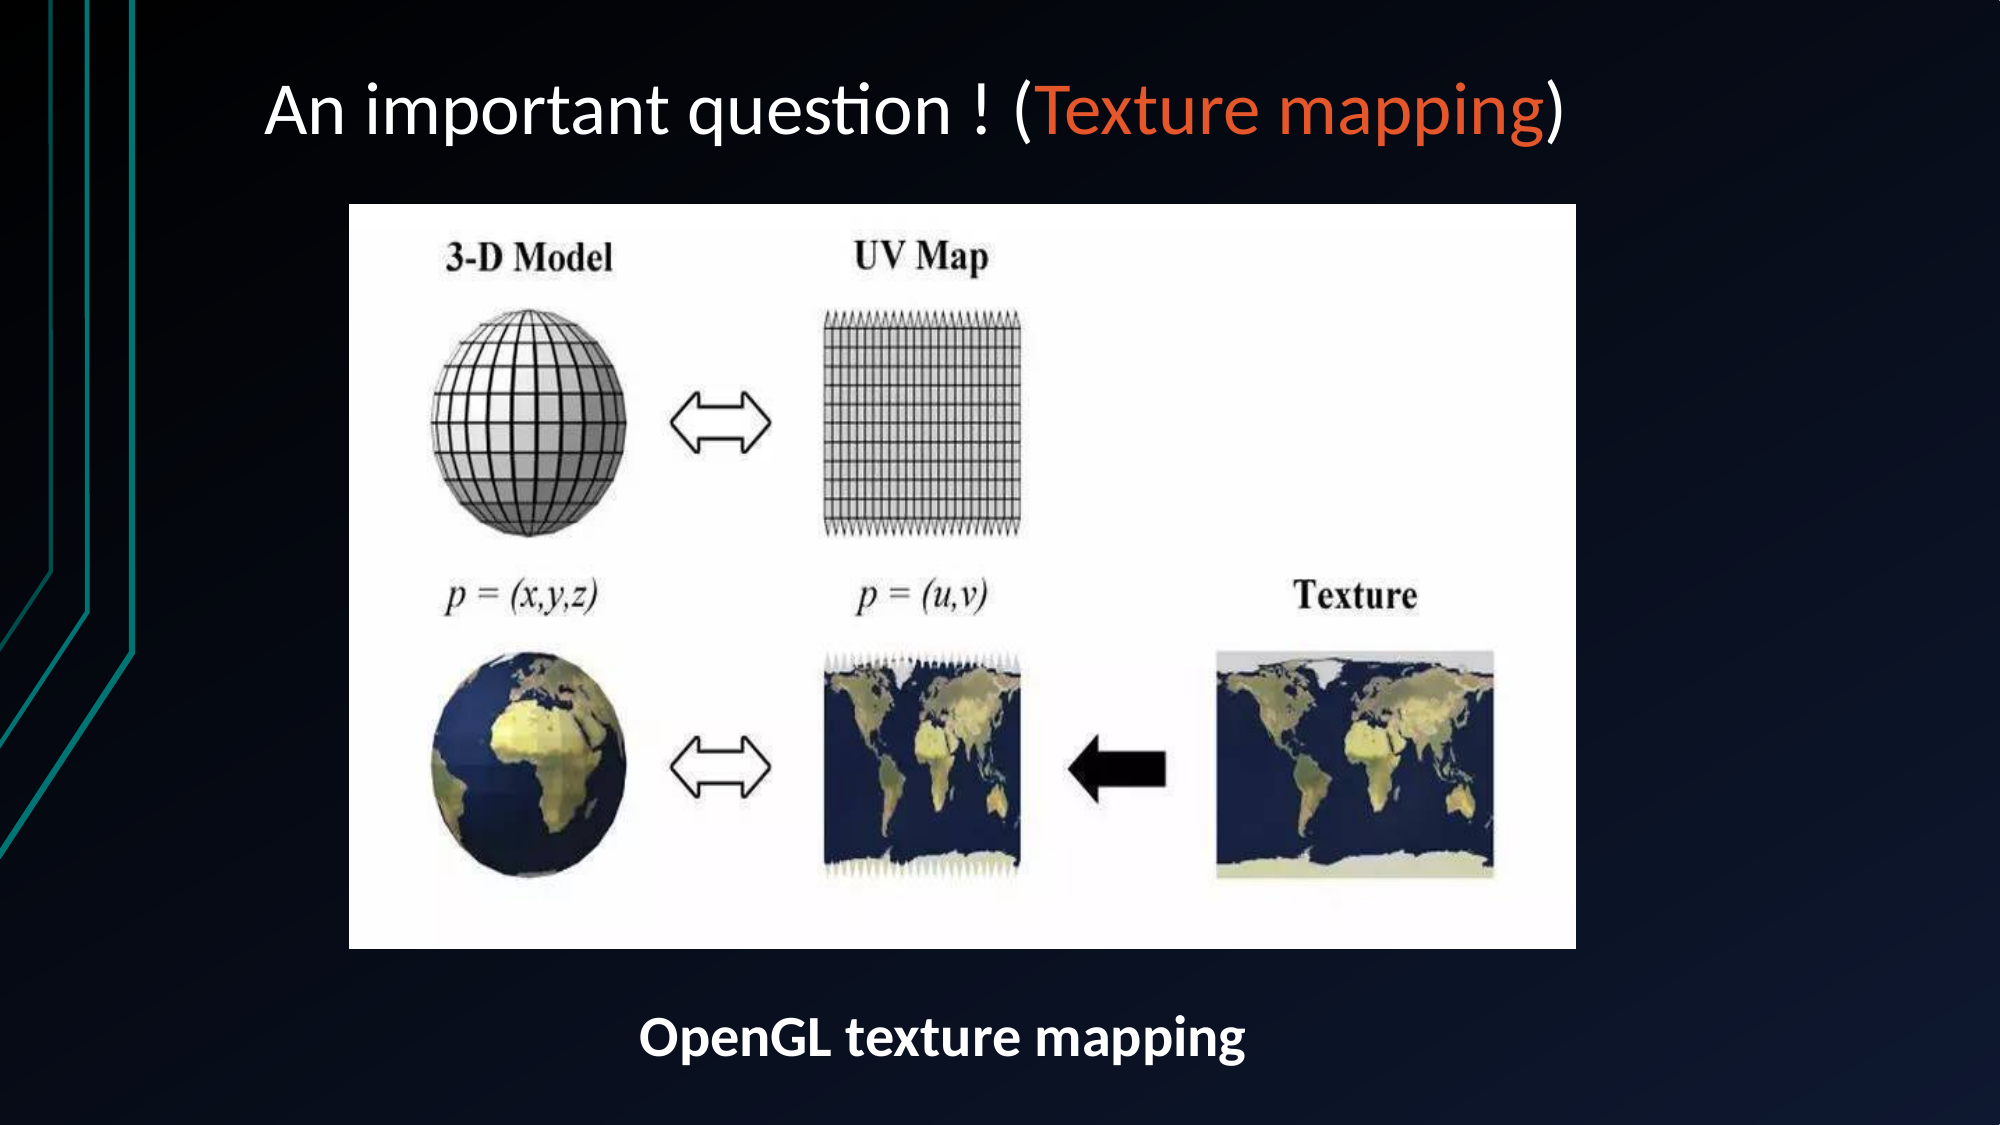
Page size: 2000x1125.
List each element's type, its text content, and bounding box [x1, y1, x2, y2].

text_box OpenGL texture mapping [624, 990, 1300, 1076]
text_box An important question ! (Texture mapping) [249, 62, 1750, 163]
picture [349, 204, 1576, 949]
